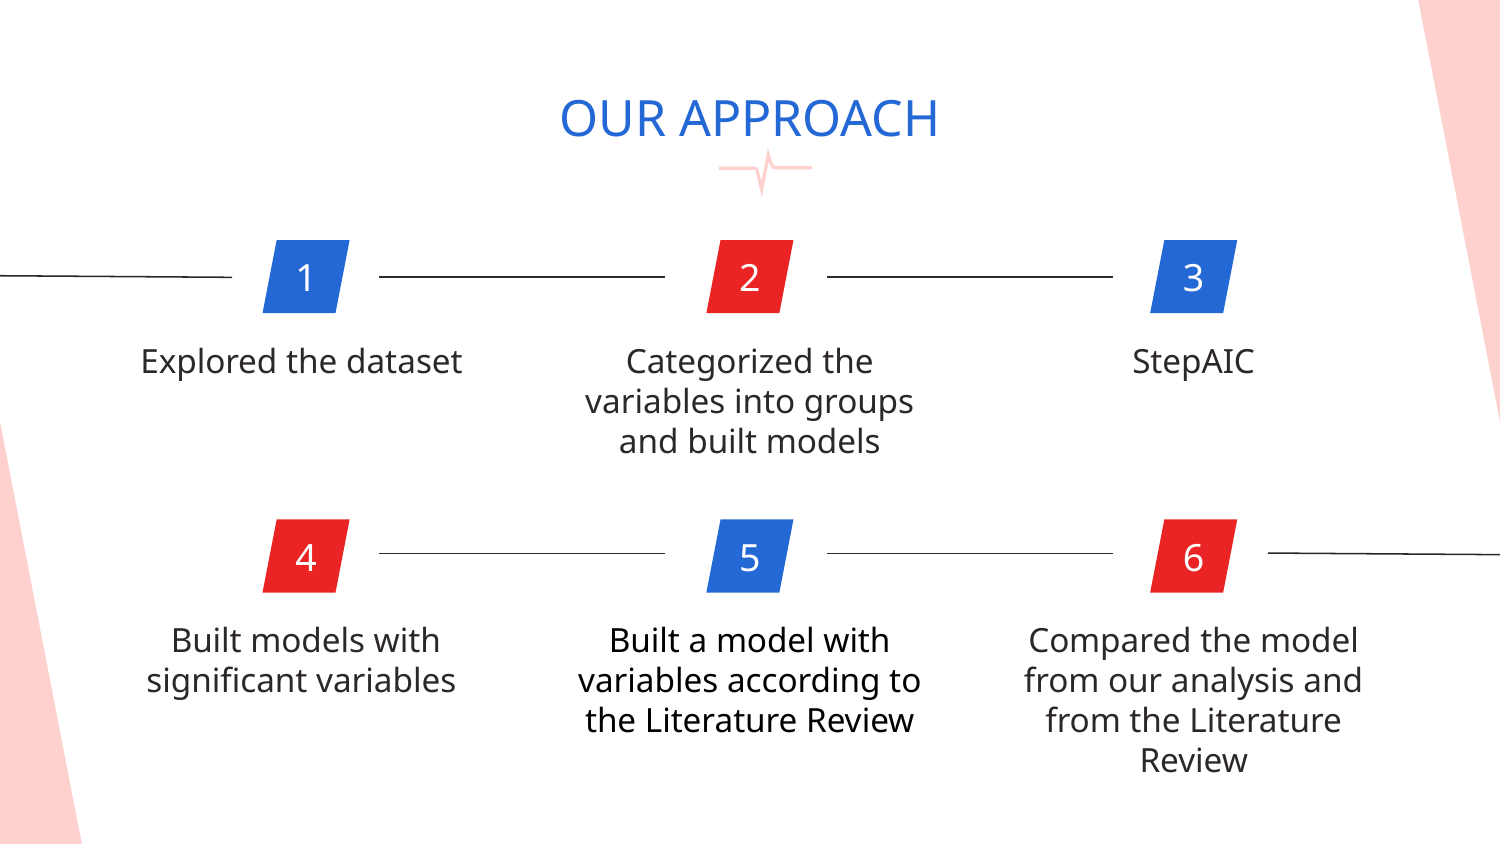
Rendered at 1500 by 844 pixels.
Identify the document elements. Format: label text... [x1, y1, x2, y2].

text_box 4 [262, 519, 350, 593]
title Built a model with variables according to the Literature Review [561, 604, 938, 707]
text_box 5 [706, 519, 794, 593]
title OUR APPROACH [0, 71, 1500, 141]
text_box 6 [1150, 519, 1238, 593]
title Explored the dataset [118, 325, 495, 429]
text_box 3 [1150, 240, 1238, 314]
text_box 1 [262, 240, 350, 314]
title Categorized the variables into groups and built models [561, 325, 938, 429]
title StepAIC [1005, 325, 1382, 429]
title Built models with significant variables [118, 604, 495, 707]
text_box 2 [706, 240, 794, 314]
title Compared the model from our analysis and from the Literature Review [1005, 604, 1382, 707]
